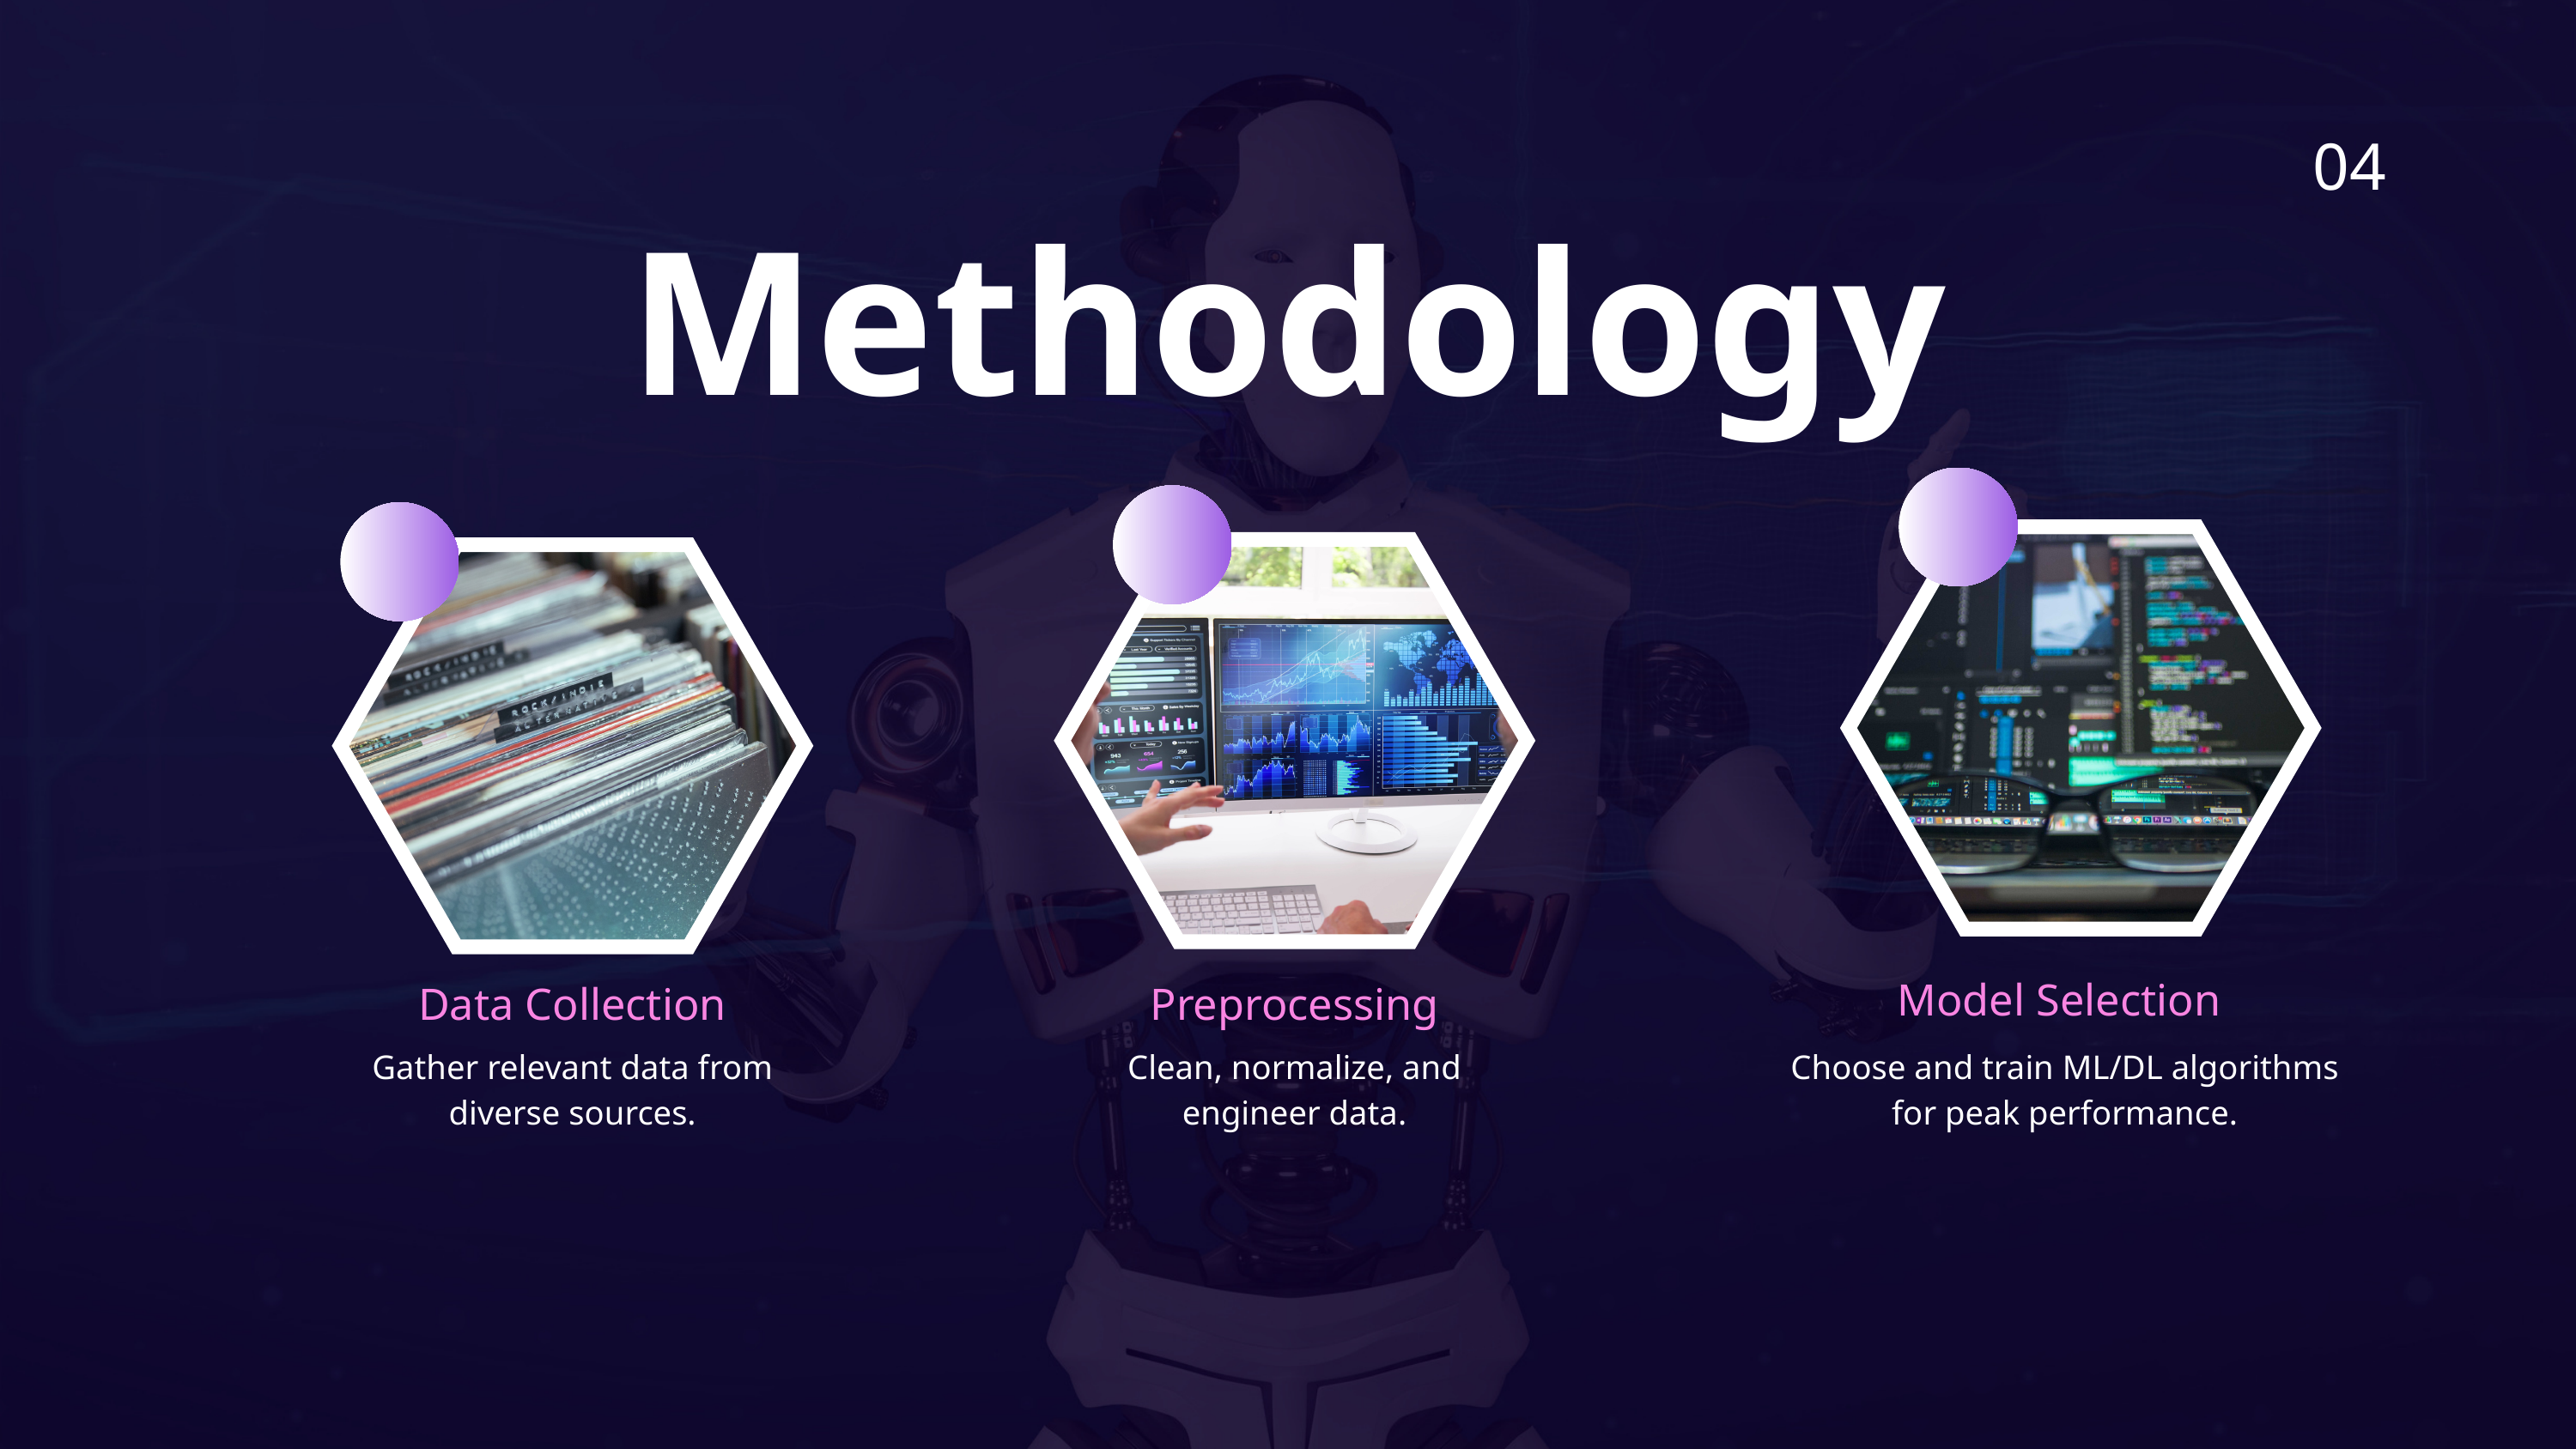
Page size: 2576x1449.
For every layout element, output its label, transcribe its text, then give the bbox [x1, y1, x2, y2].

text_box Preprocessing [1100, 968, 1489, 1029]
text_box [340, 544, 805, 948]
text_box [340, 501, 459, 621]
text_box Gather relevant data from diverse sources. [324, 1040, 822, 1132]
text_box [1061, 539, 1528, 943]
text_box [1898, 467, 2018, 587]
text_box [0, 0, 2576, 1449]
text_box Choose and train ML/DL algorithms for peak performance. [1781, 1040, 2348, 1178]
text_box Data Collection [378, 968, 767, 1029]
text_box Clean, normalize, and engineer data. [1097, 1040, 1492, 1132]
text_box 04 [2312, 112, 2452, 203]
text_box Methodology [538, 250, 2038, 435]
text_box Model Selection [1848, 980, 2281, 1025]
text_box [1112, 485, 1232, 605]
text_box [1848, 526, 2314, 930]
